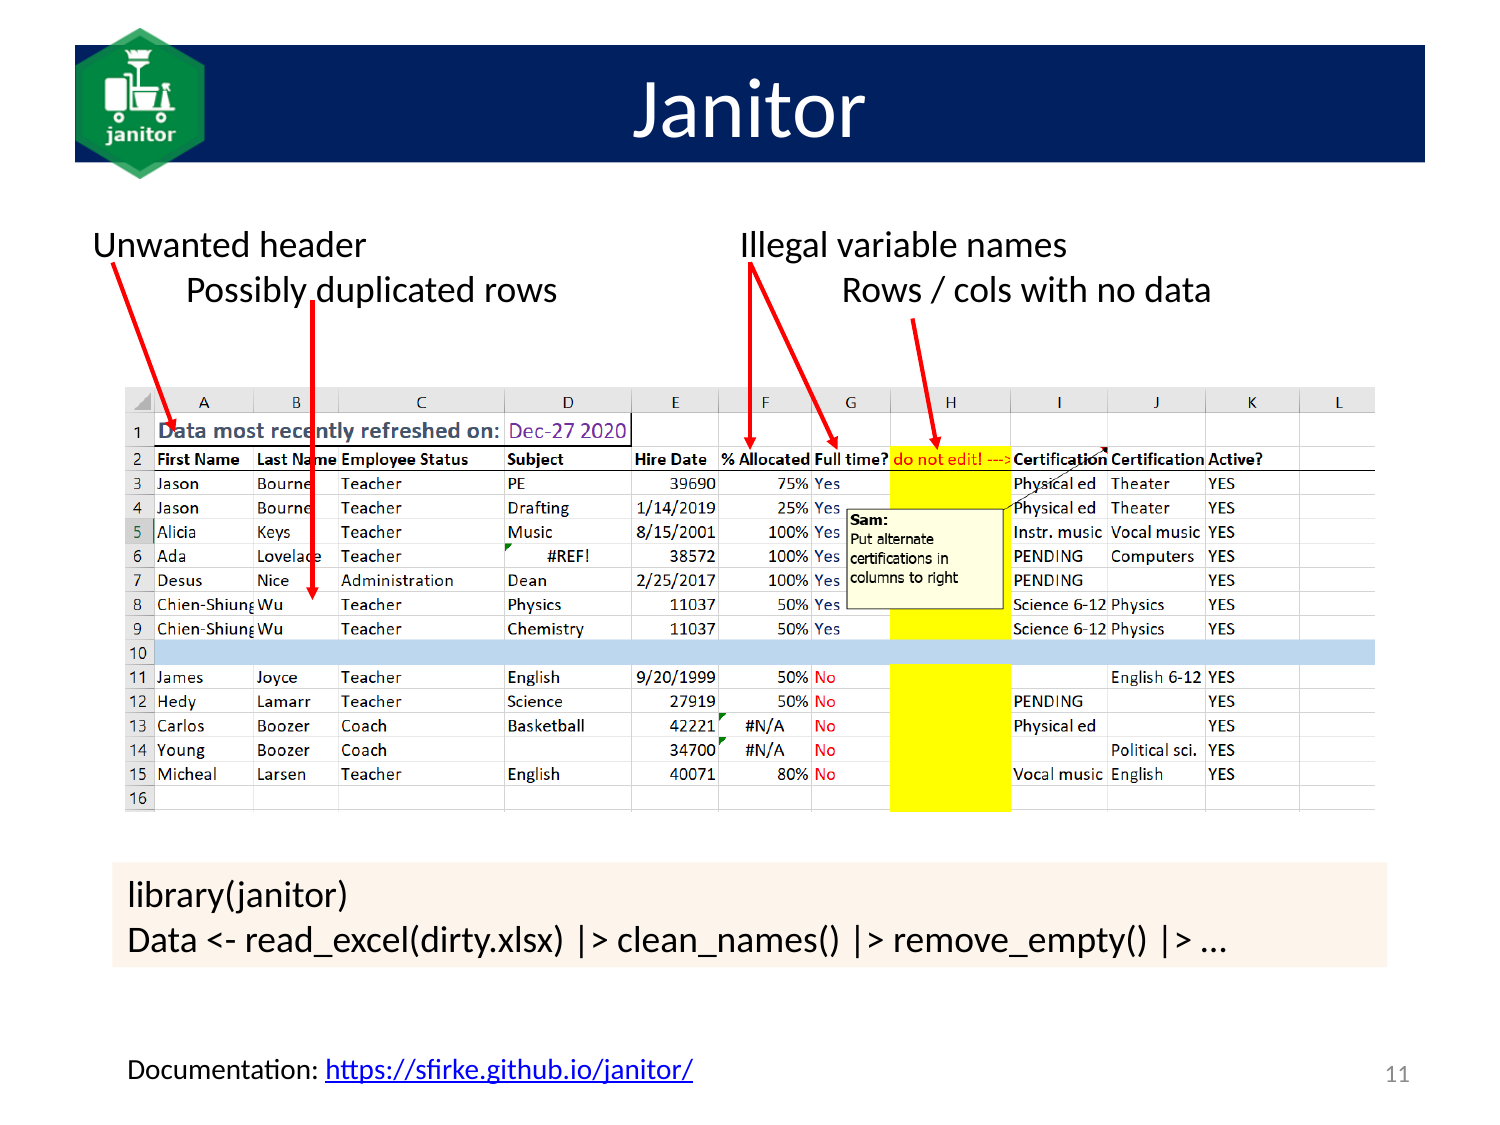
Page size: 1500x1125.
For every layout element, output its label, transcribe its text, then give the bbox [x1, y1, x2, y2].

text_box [112, 262, 176, 433]
picture [124, 387, 1376, 812]
text_box Unwanted header Possibly duplicated rows [77, 212, 613, 318]
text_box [912, 318, 938, 451]
text_box library(janitor) Data <- read_excel(dirty.xlsx) |> clean_names() |> remove_empty() |> … [112, 862, 1388, 968]
text_box Illegal variable names Rows / cols with no data [725, 212, 1375, 318]
slide_number 11 [1074, 1042, 1425, 1103]
title Janitor [208, 45, 1425, 163]
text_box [749, 262, 838, 451]
text_box Documentation: https://sfirke.github.io/janitor/ [112, 1042, 963, 1093]
picture [74, 28, 205, 179]
